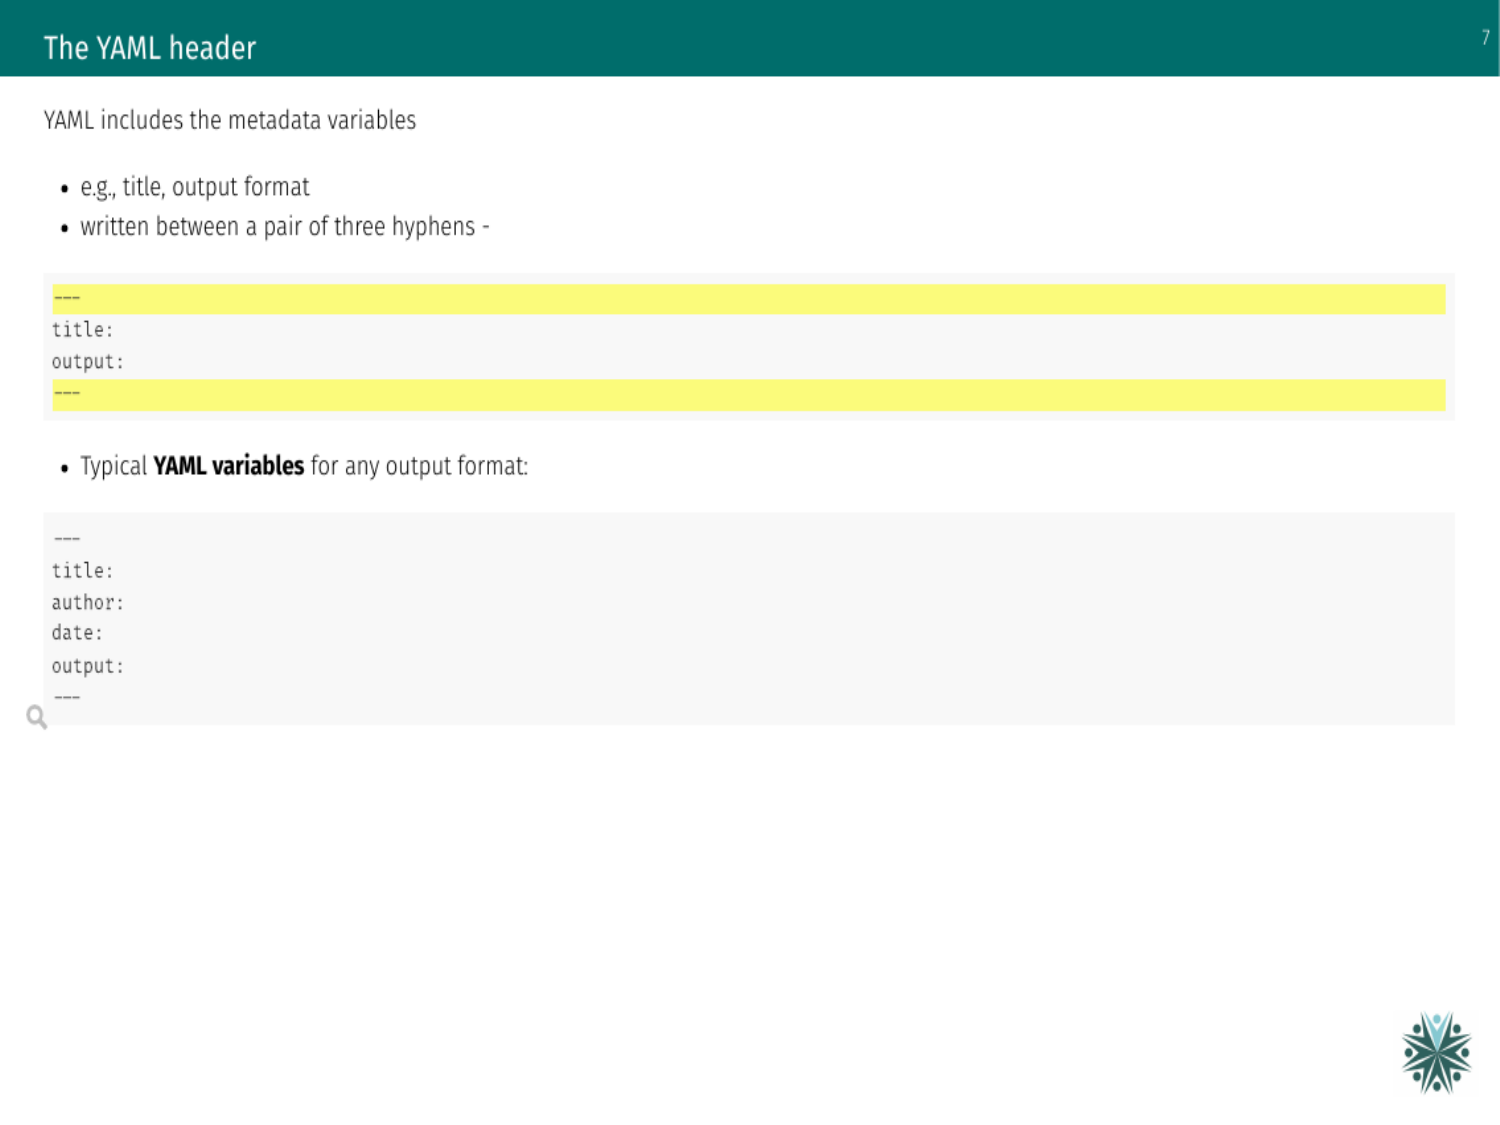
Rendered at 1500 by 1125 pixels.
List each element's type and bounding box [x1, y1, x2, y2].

list [0, 0, 1500, 1125]
